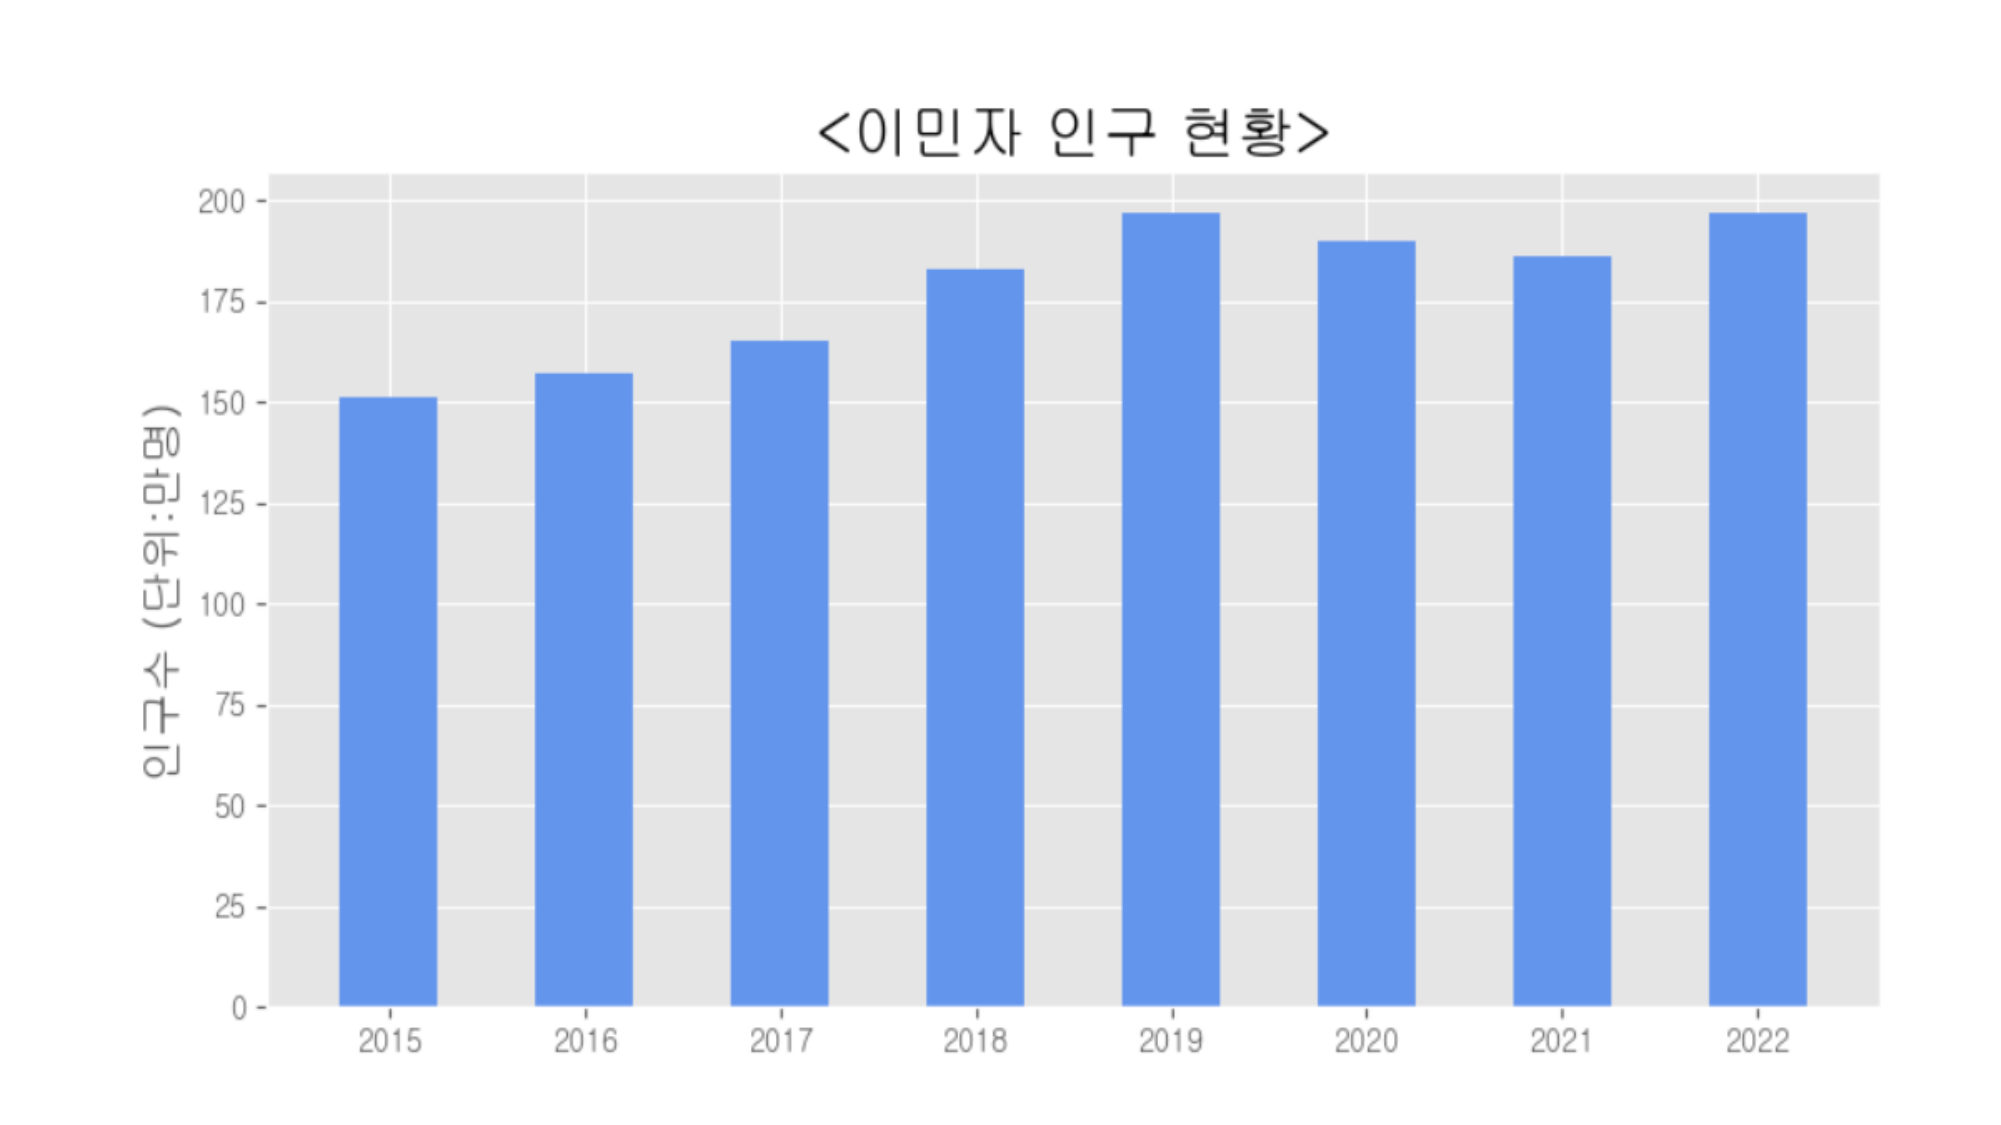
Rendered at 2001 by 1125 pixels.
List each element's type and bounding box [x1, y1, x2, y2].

picture [102, 100, 1896, 1068]
